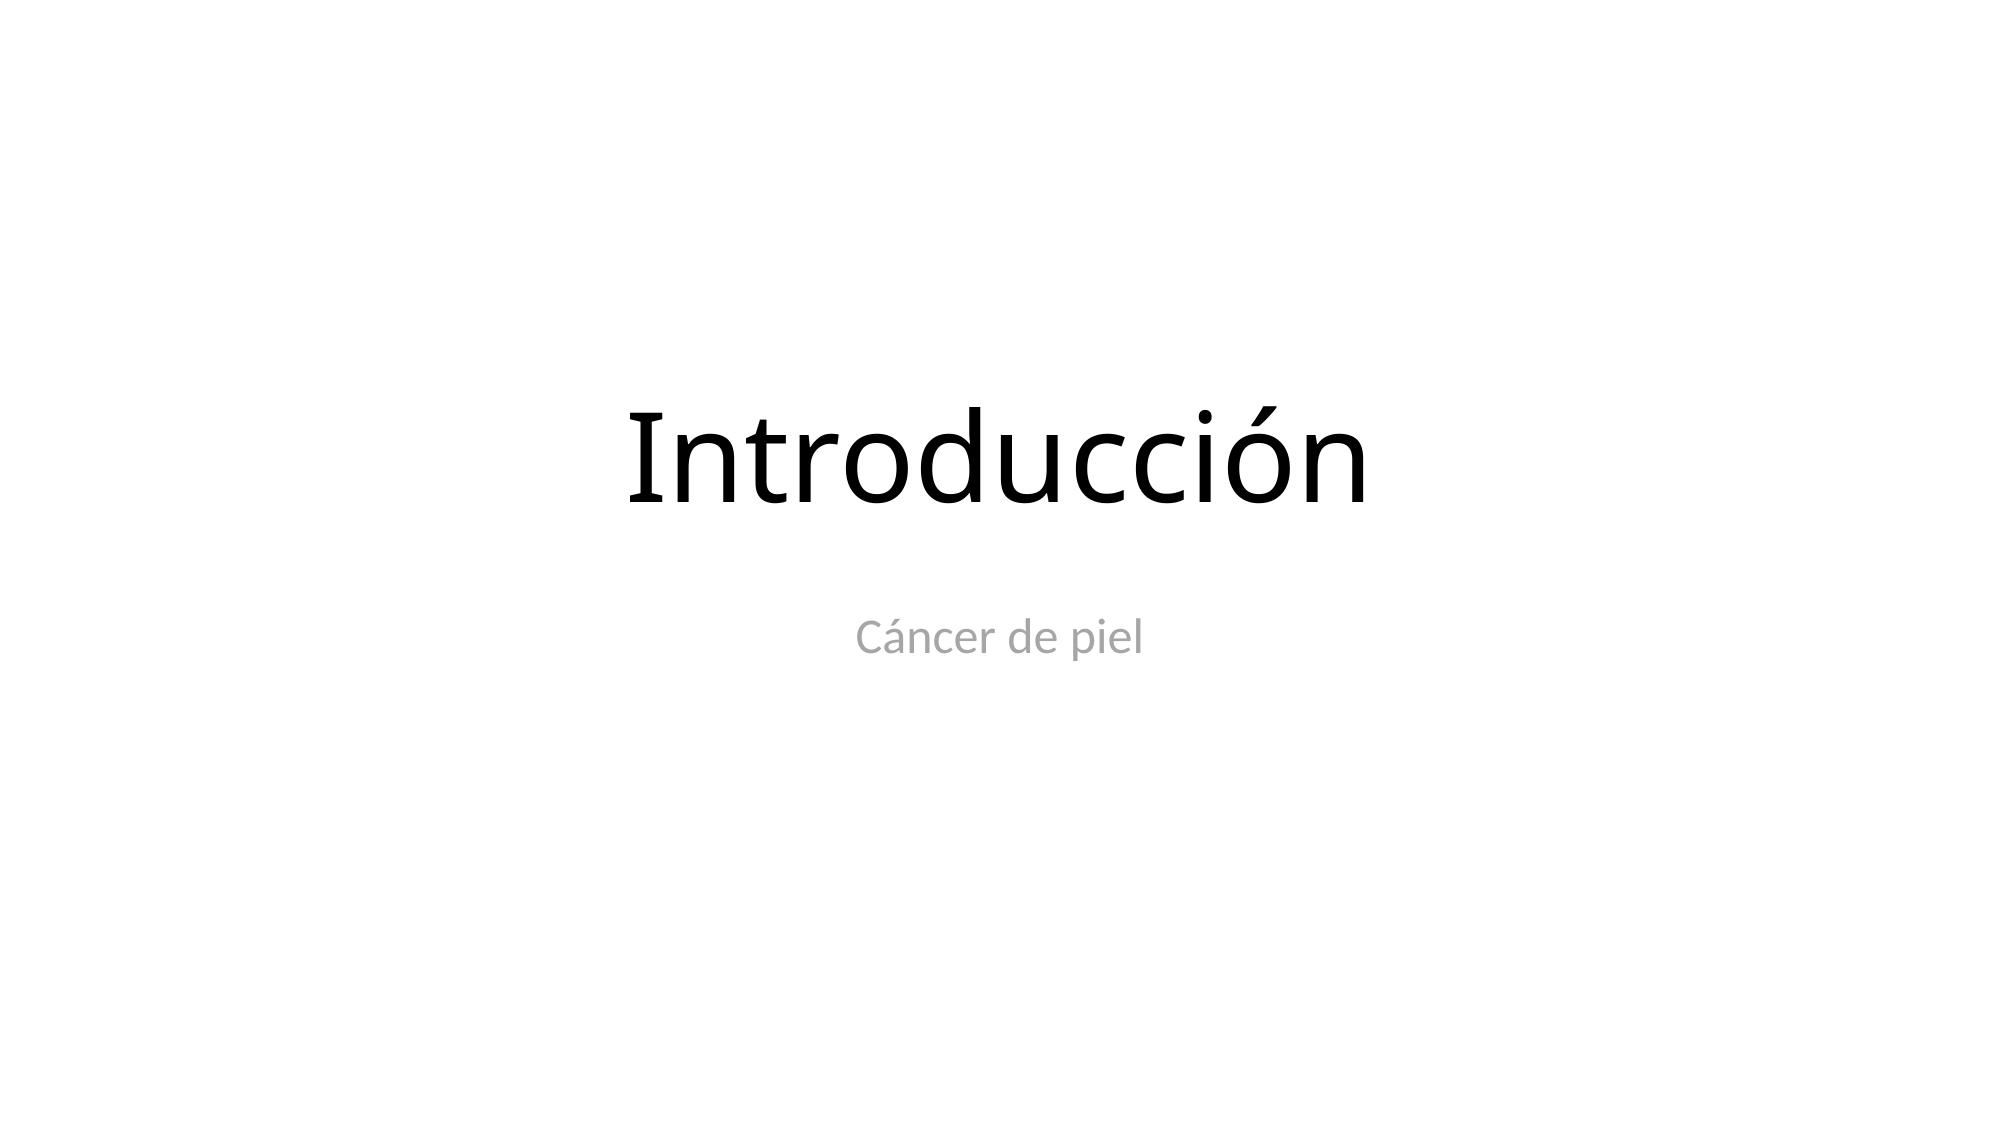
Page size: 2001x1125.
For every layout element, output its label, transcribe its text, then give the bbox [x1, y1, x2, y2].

subtitle Cáncer de piel [249, 602, 1750, 823]
title Introducción [249, 376, 1750, 537]
